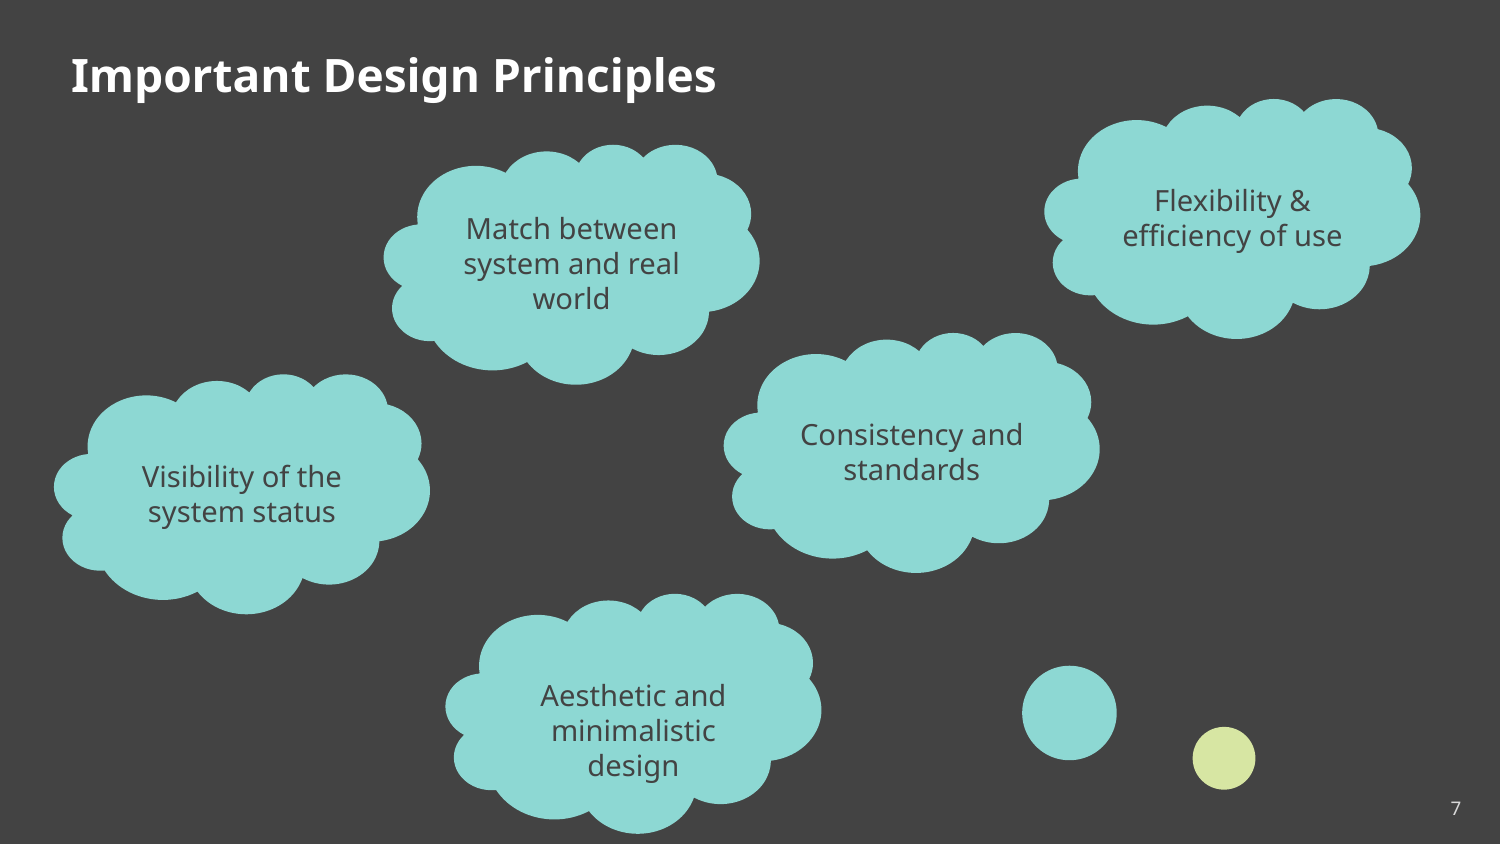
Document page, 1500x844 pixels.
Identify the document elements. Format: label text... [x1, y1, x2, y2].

text_box [1022, 665, 1117, 761]
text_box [445, 592, 822, 834]
slide_number ‹#› [1386, 777, 1477, 842]
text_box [53, 373, 431, 614]
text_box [723, 331, 1100, 573]
list Important Design Principles [54, 31, 734, 166]
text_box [383, 143, 760, 385]
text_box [1044, 97, 1421, 339]
text_box [1192, 726, 1256, 790]
